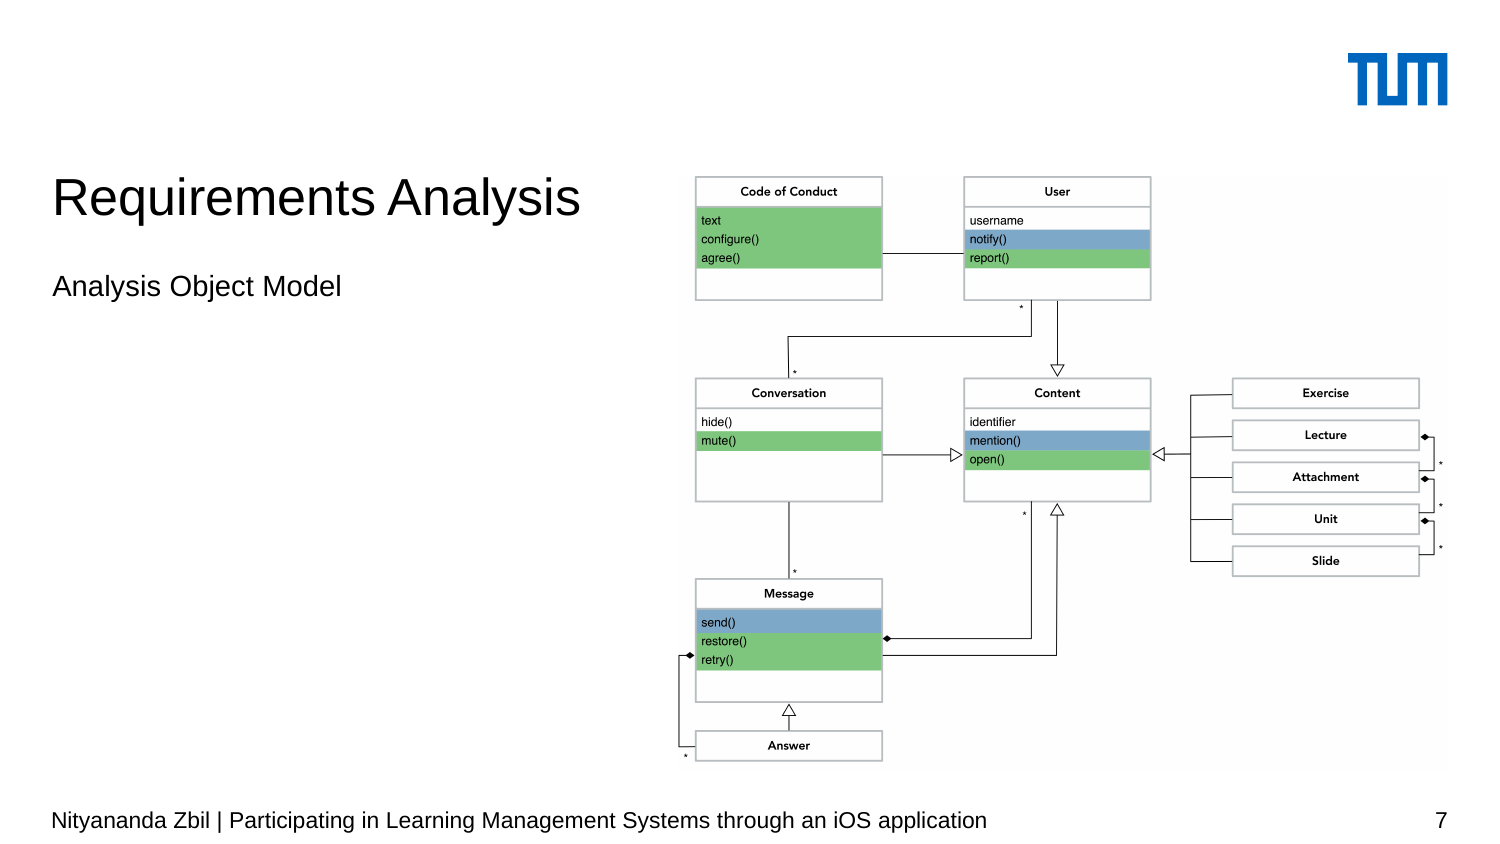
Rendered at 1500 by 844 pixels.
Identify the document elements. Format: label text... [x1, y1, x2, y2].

title Requirements Analysis [52, 159, 1449, 227]
footer Nityananda Zbil | Participating in Learning Management Systems through an iOS application [51, 796, 1112, 842]
picture [678, 176, 1448, 771]
slide_number 7 [1112, 796, 1448, 842]
list Analysis Object Model [52, 262, 673, 771]
